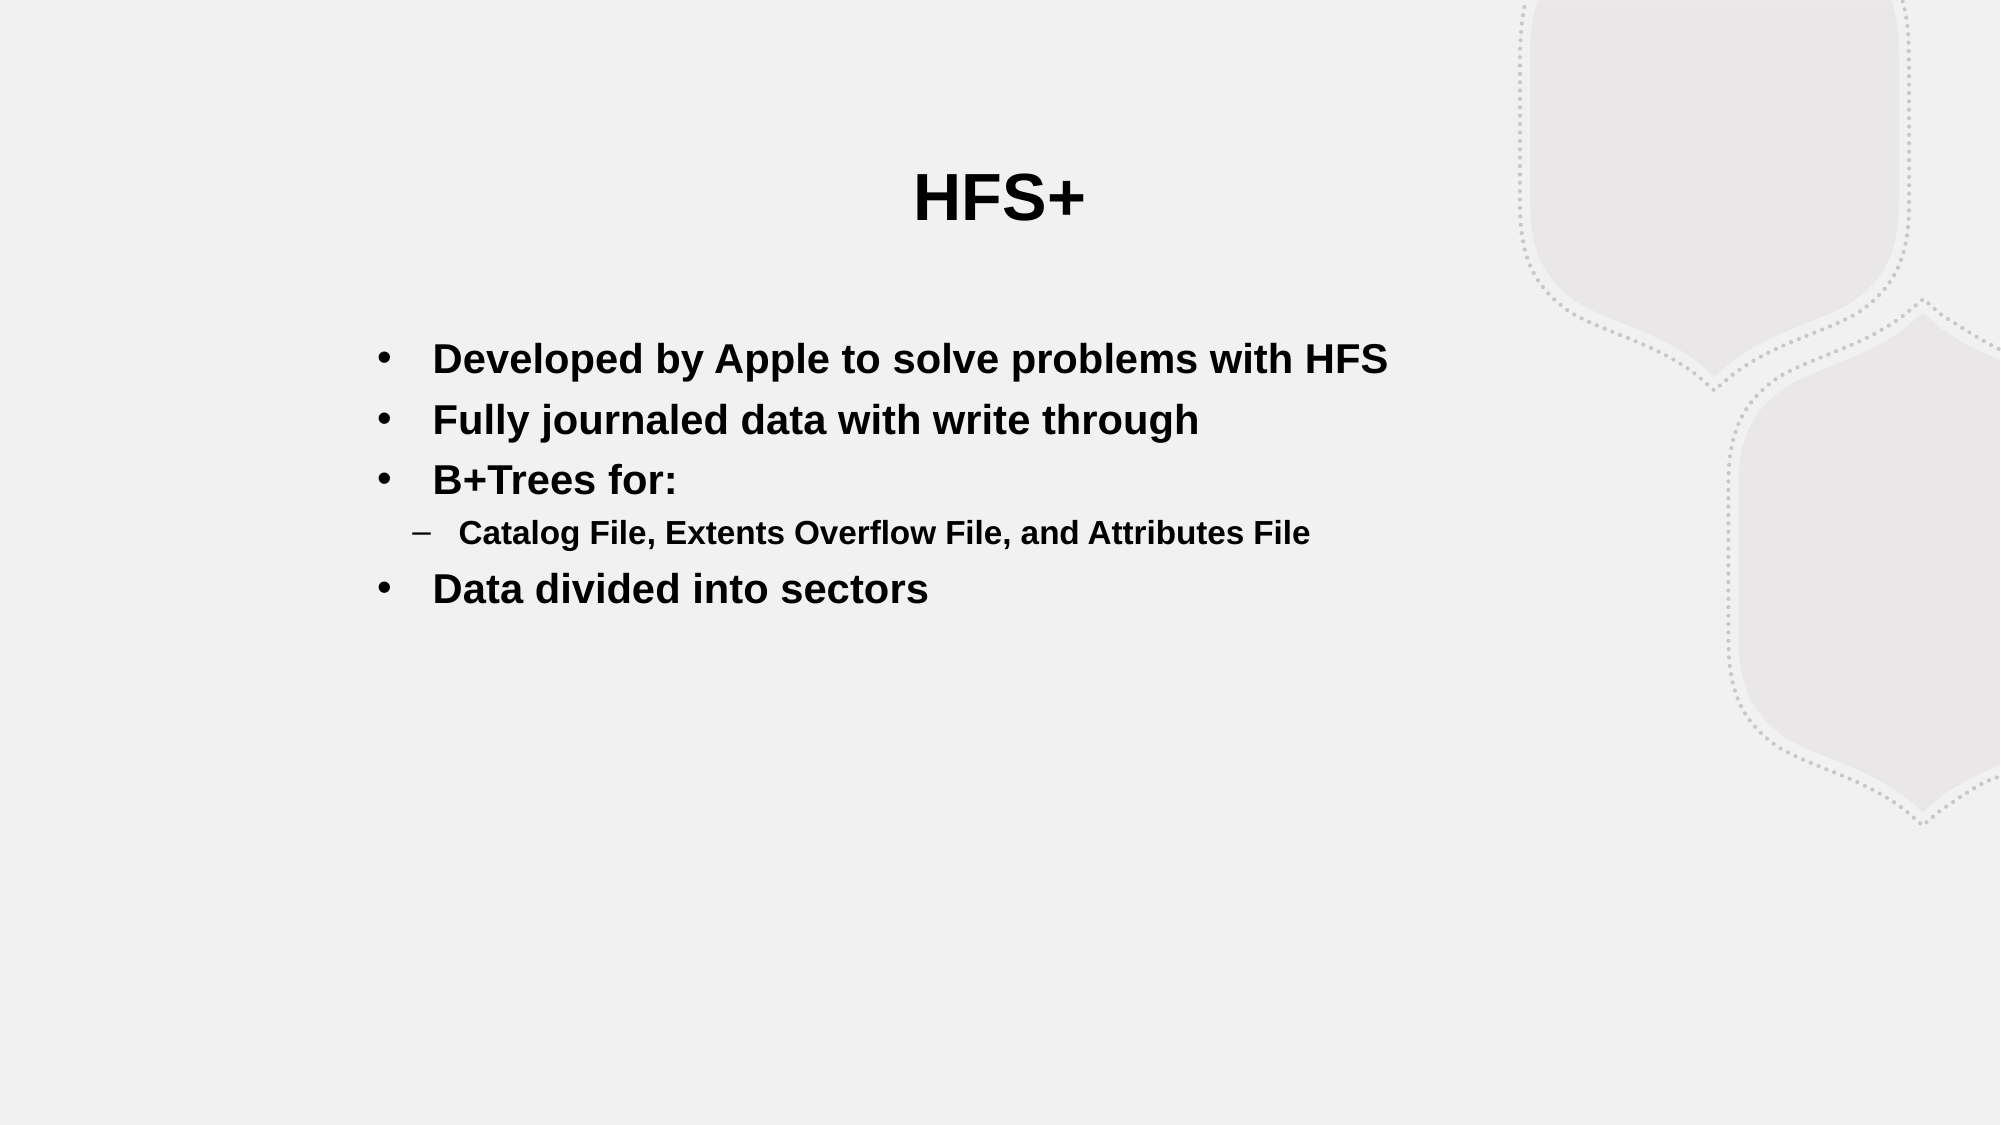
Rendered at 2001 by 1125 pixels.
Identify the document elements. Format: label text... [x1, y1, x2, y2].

text_box Developed by Apple to solve problems with HFS Fully journaled data with write through B+Trees for: Catalog File, Extents Overflow File, and Attributes File Data divided into sectors [362, 324, 1638, 1000]
text_box HFS+ [362, 99, 1638, 288]
